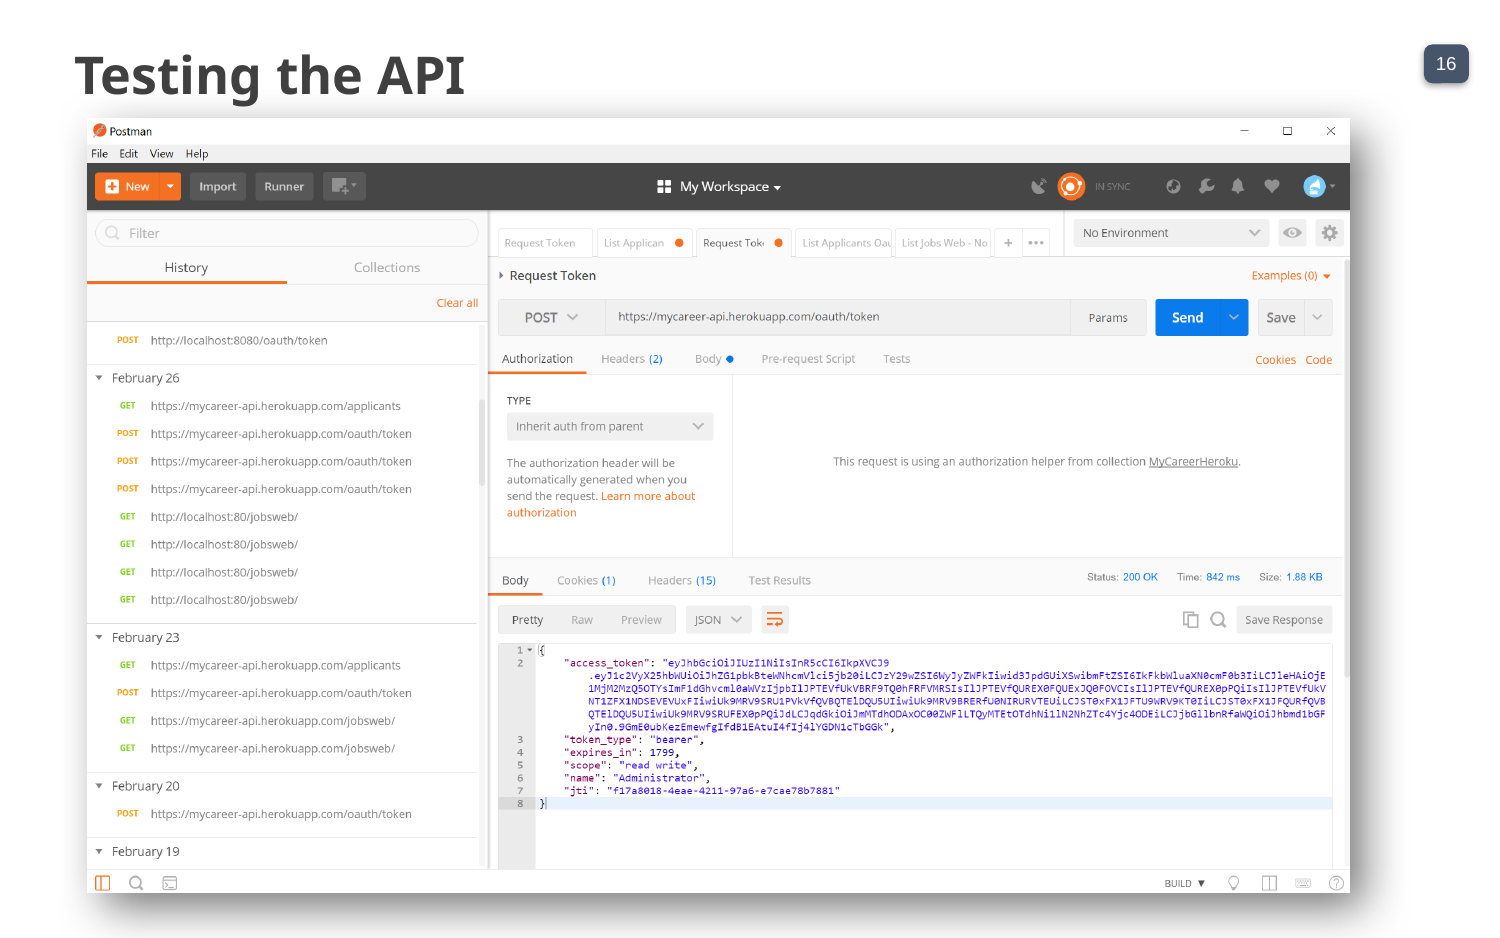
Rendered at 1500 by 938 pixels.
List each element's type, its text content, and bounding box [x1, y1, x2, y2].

list Testing the API [74, 44, 1425, 104]
picture [87, 118, 1350, 894]
